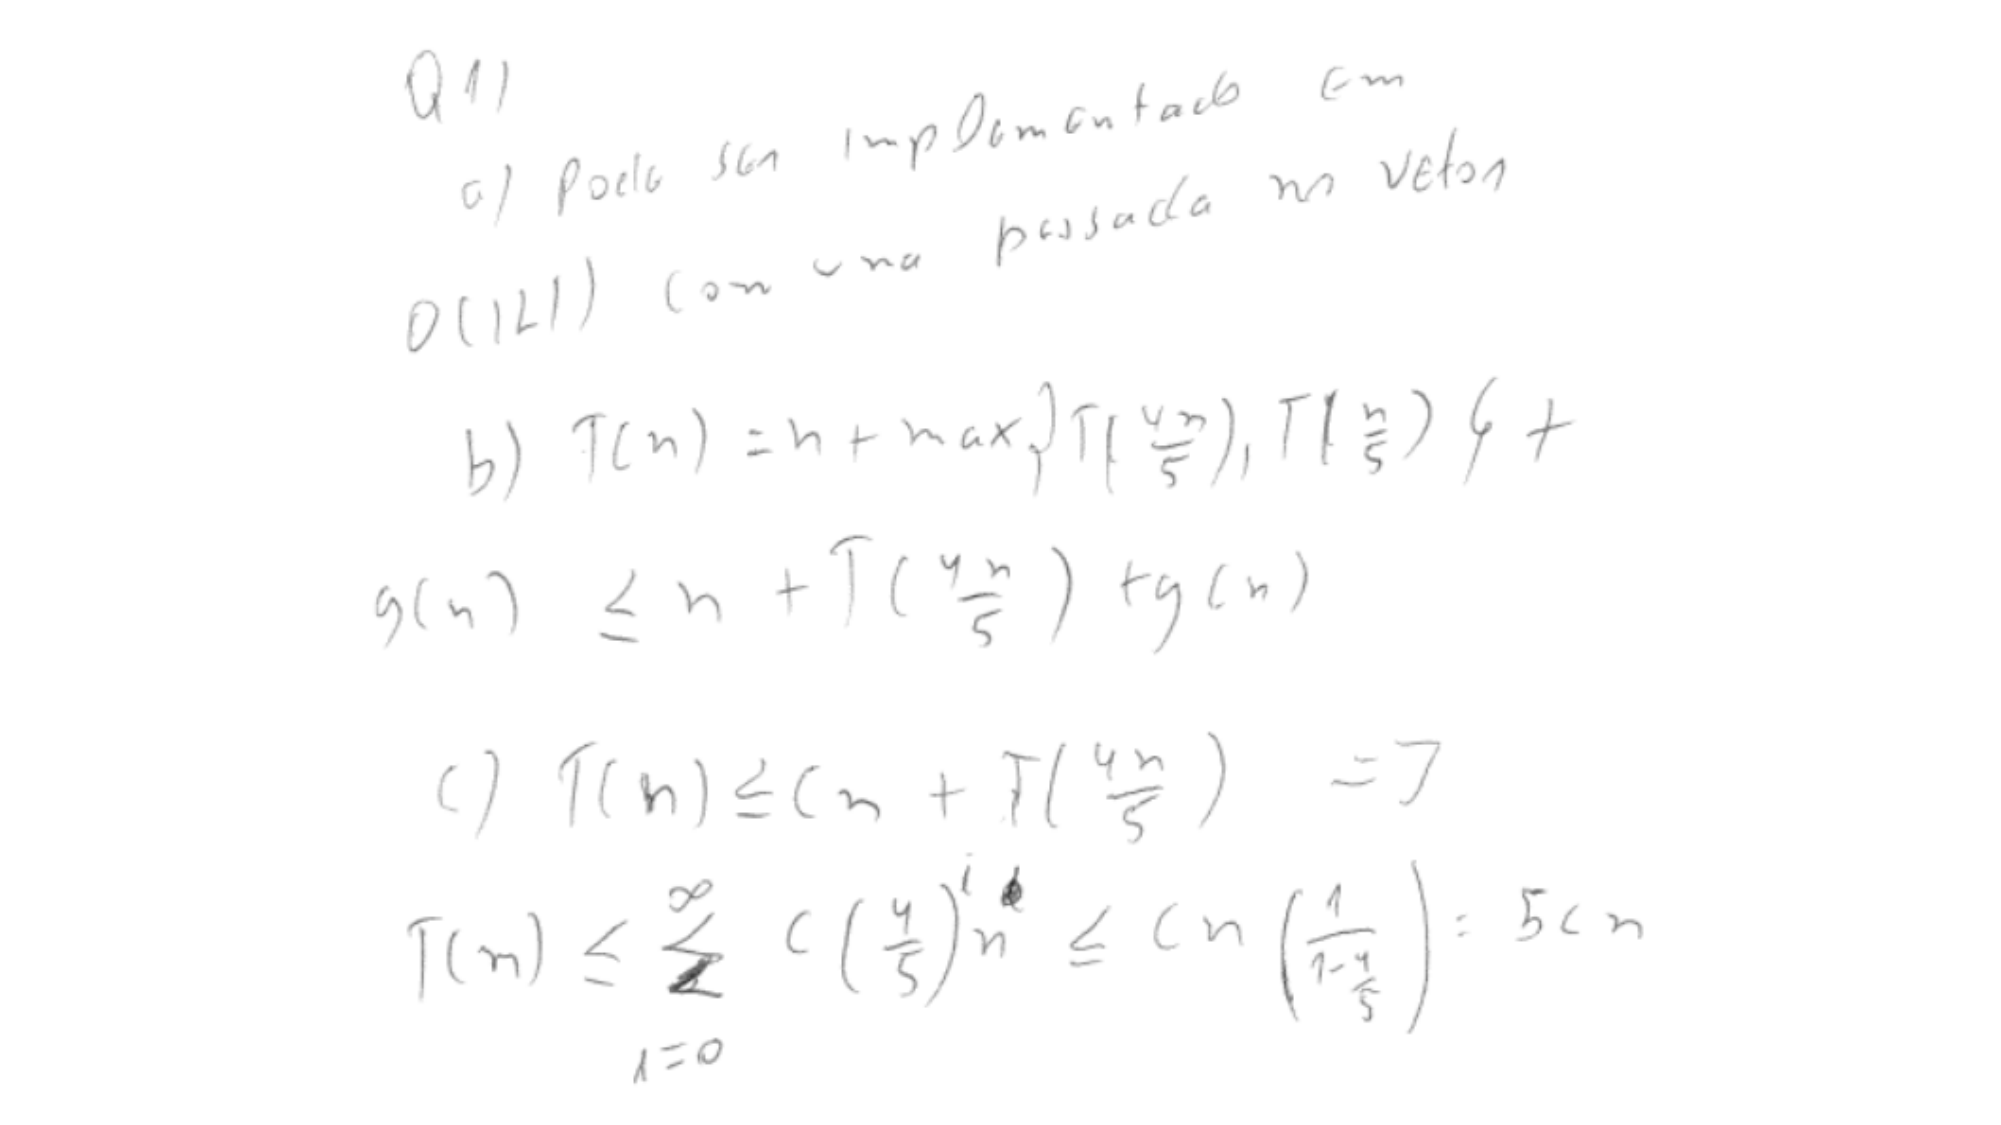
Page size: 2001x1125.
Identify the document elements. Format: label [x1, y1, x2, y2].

picture [315, 23, 1688, 1113]
